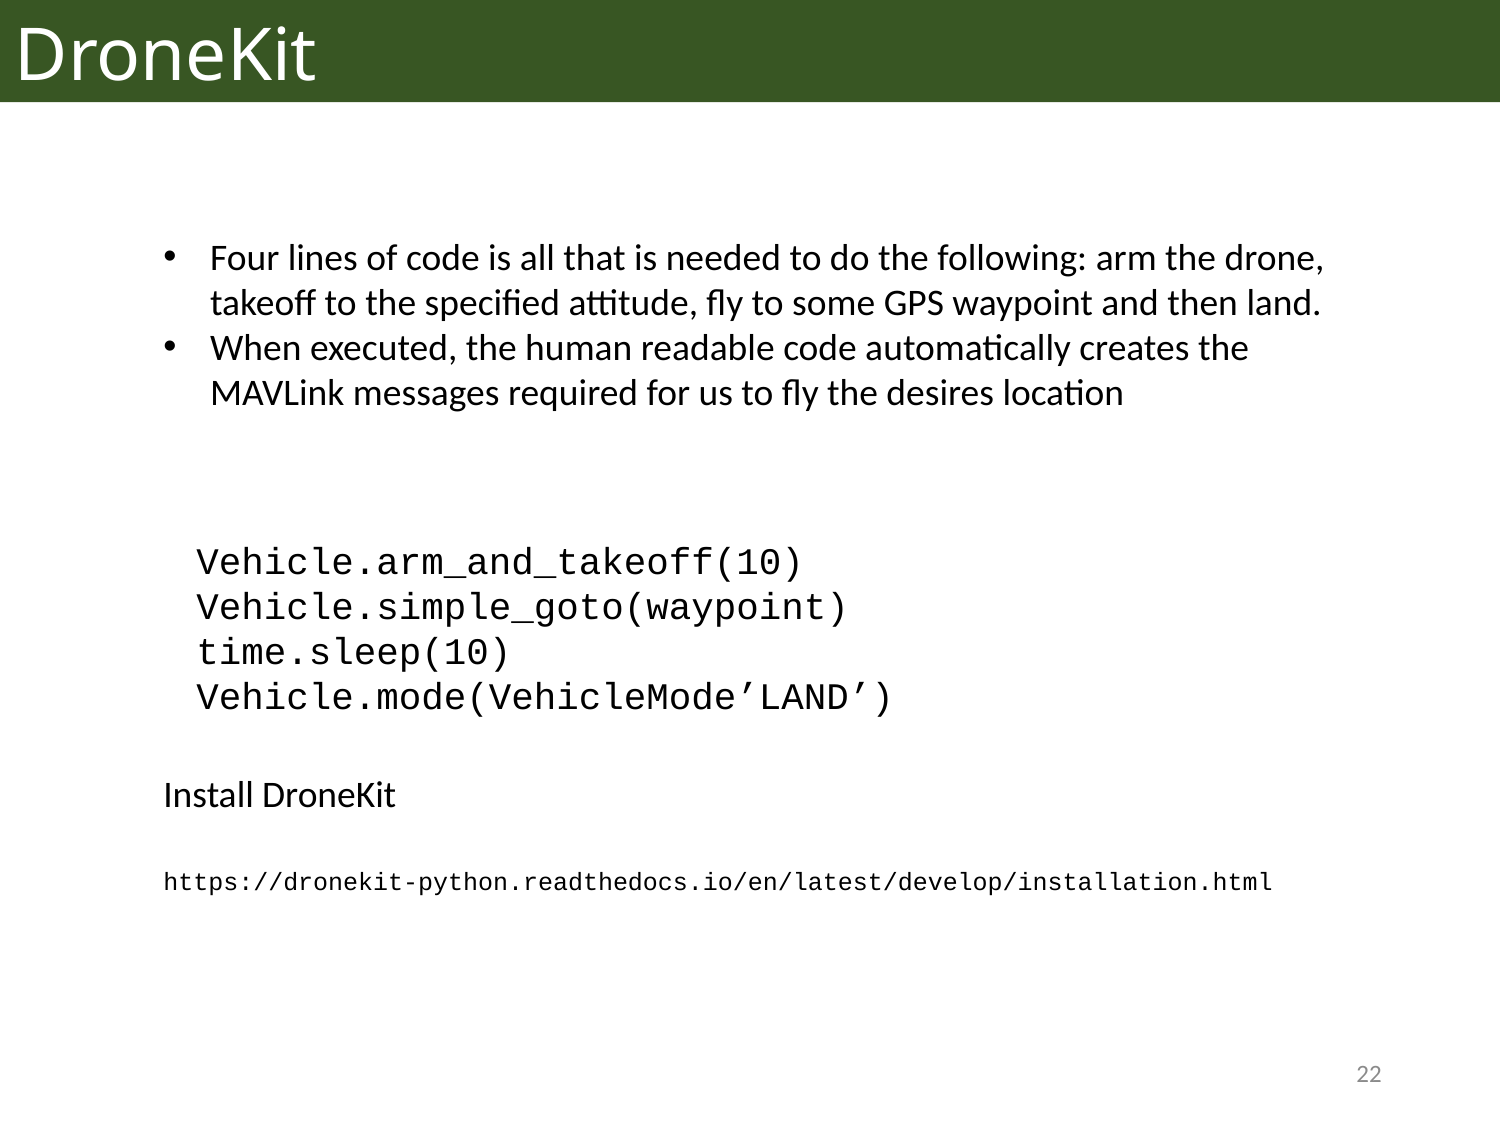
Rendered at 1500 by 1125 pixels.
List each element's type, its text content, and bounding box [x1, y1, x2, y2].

text_box Four lines of code is all that is needed to do the following: arm the drone, takeoff to the specified attitude, fly to some GPS waypoint and then land. When executed, the human readable code automatically creates the MAVLink messages required for us to fly the desires location [148, 225, 1350, 421]
slide_number 22 [1059, 1042, 1397, 1103]
text_box https://dronekit-python.readthedocs.io/en/latest/develop/installation.html [148, 858, 1350, 904]
text_box DroneKit [0, 0, 1500, 103]
text_box Vehicle.arm_and_takeoff(10) Vehicle.simple_goto(waypoint) time.sleep(10) Vehicle.mode(VehicleMode’LAND’) [181, 529, 1244, 725]
text_box Install DroneKit [148, 762, 969, 822]
